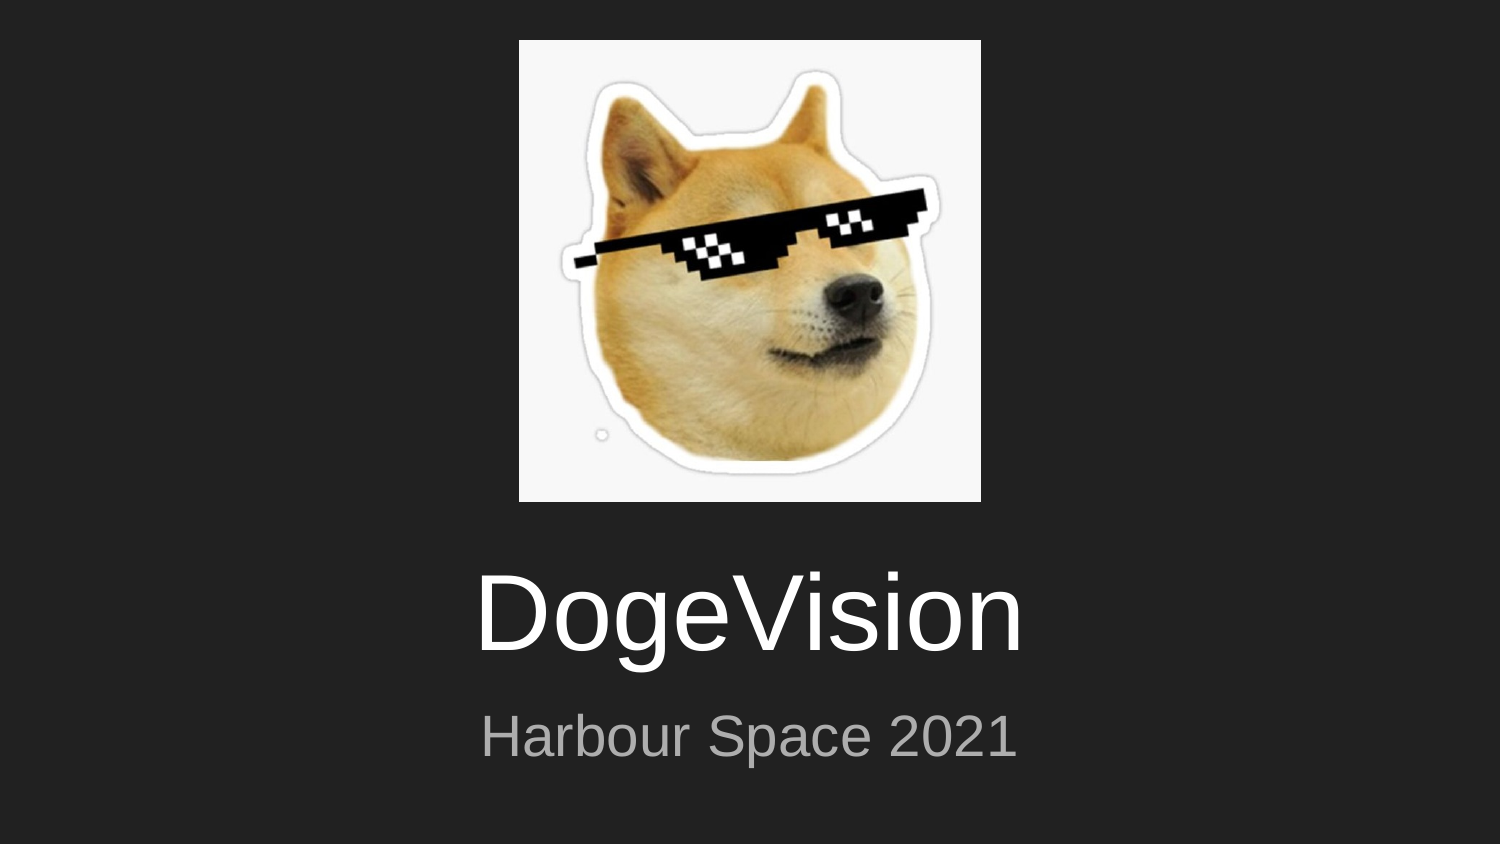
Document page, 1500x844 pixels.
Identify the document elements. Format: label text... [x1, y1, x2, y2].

picture [519, 40, 981, 502]
subtitle Harbour Space 2021 [51, 688, 1449, 819]
title DogeVision [51, 352, 1449, 688]
